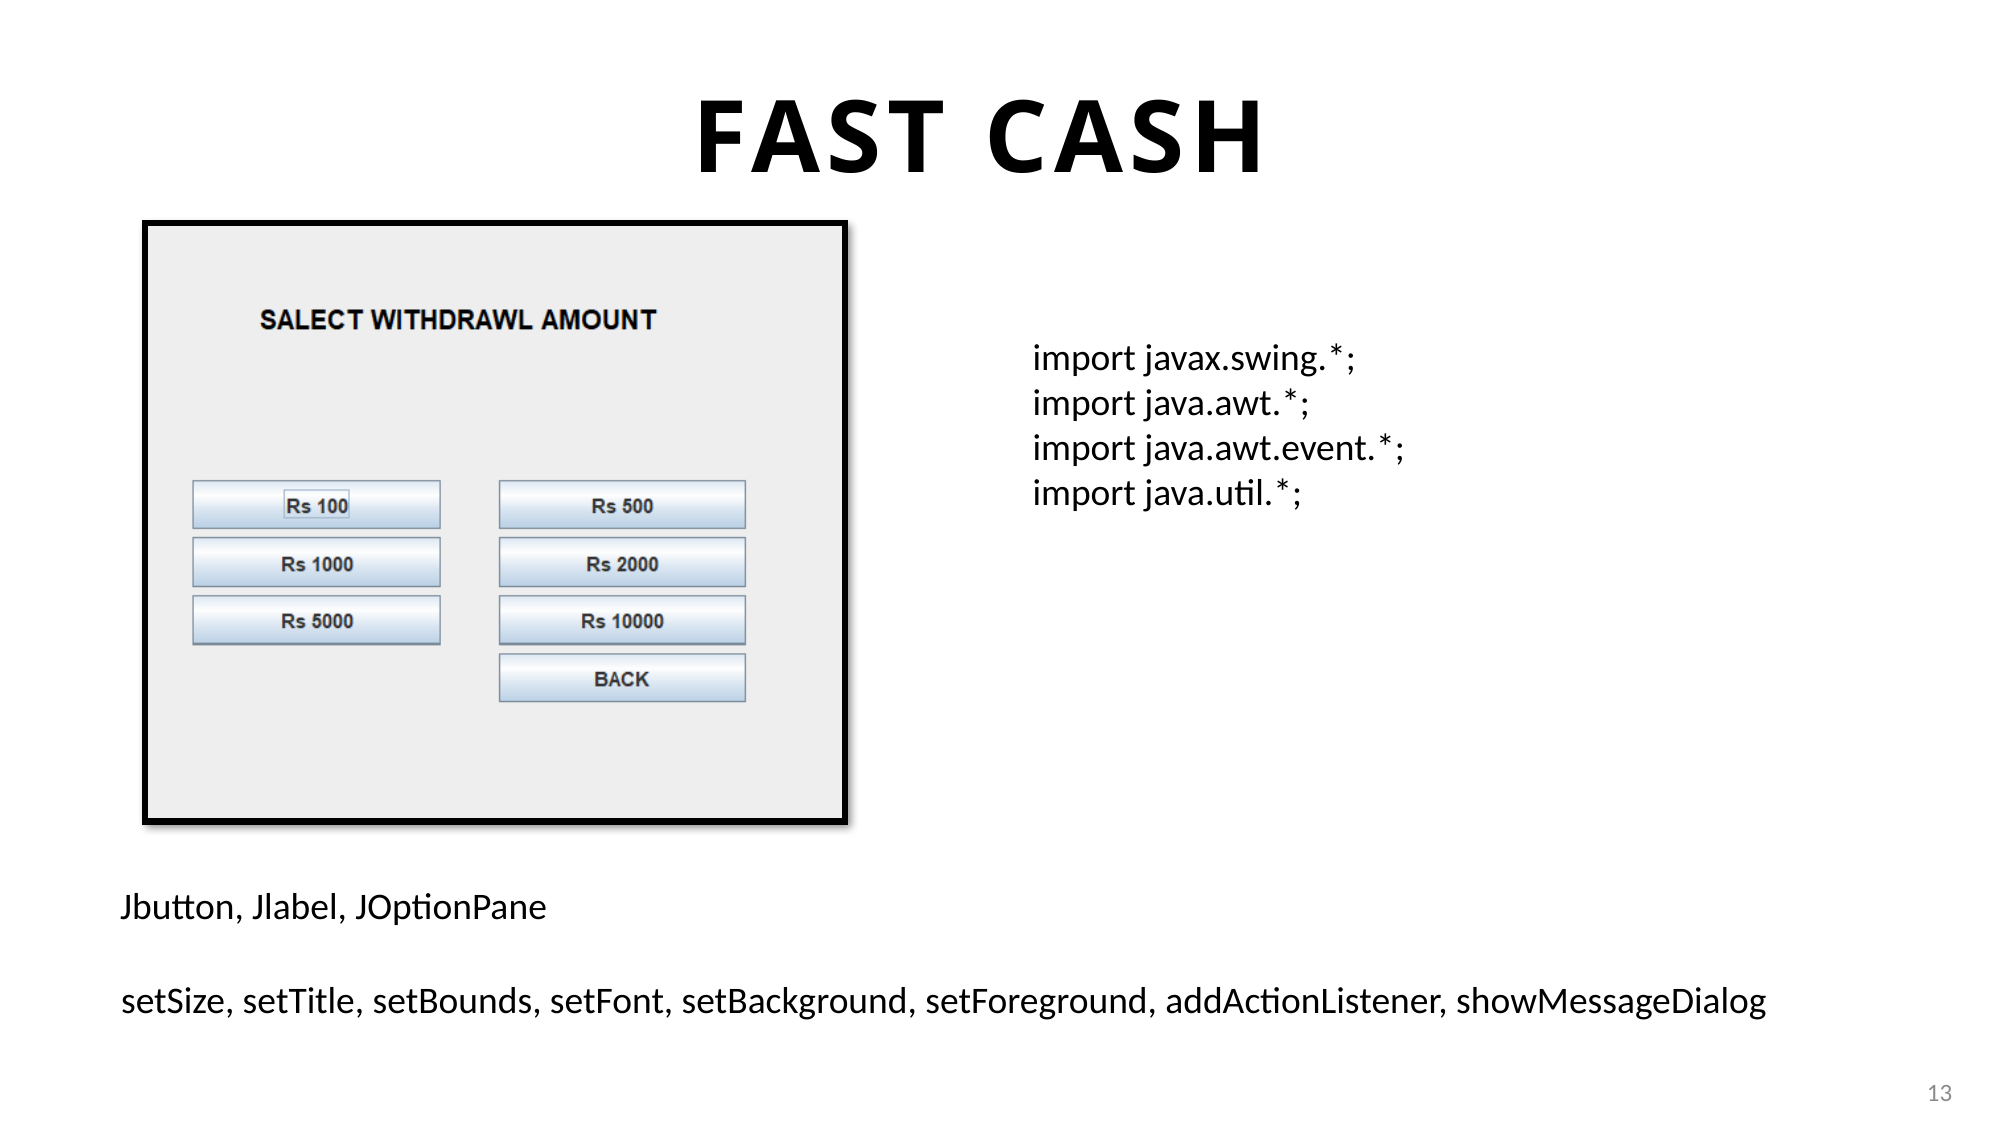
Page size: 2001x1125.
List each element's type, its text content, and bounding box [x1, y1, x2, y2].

text_box setSize, setTitle, setBounds, setFont, setBackground, setForeground, addActionListener, showMessageDialog [106, 968, 1784, 1029]
title FAST Cash [77, 65, 1883, 201]
text_box import javax.swing.*; import java.awt.*; import java.awt.event.*; import java.util.*; [1017, 325, 1421, 521]
slide_number 13 [1894, 1061, 1968, 1121]
text_box Jbutton, Jlabel, JOptionPane [105, 874, 563, 935]
picture [148, 226, 842, 819]
